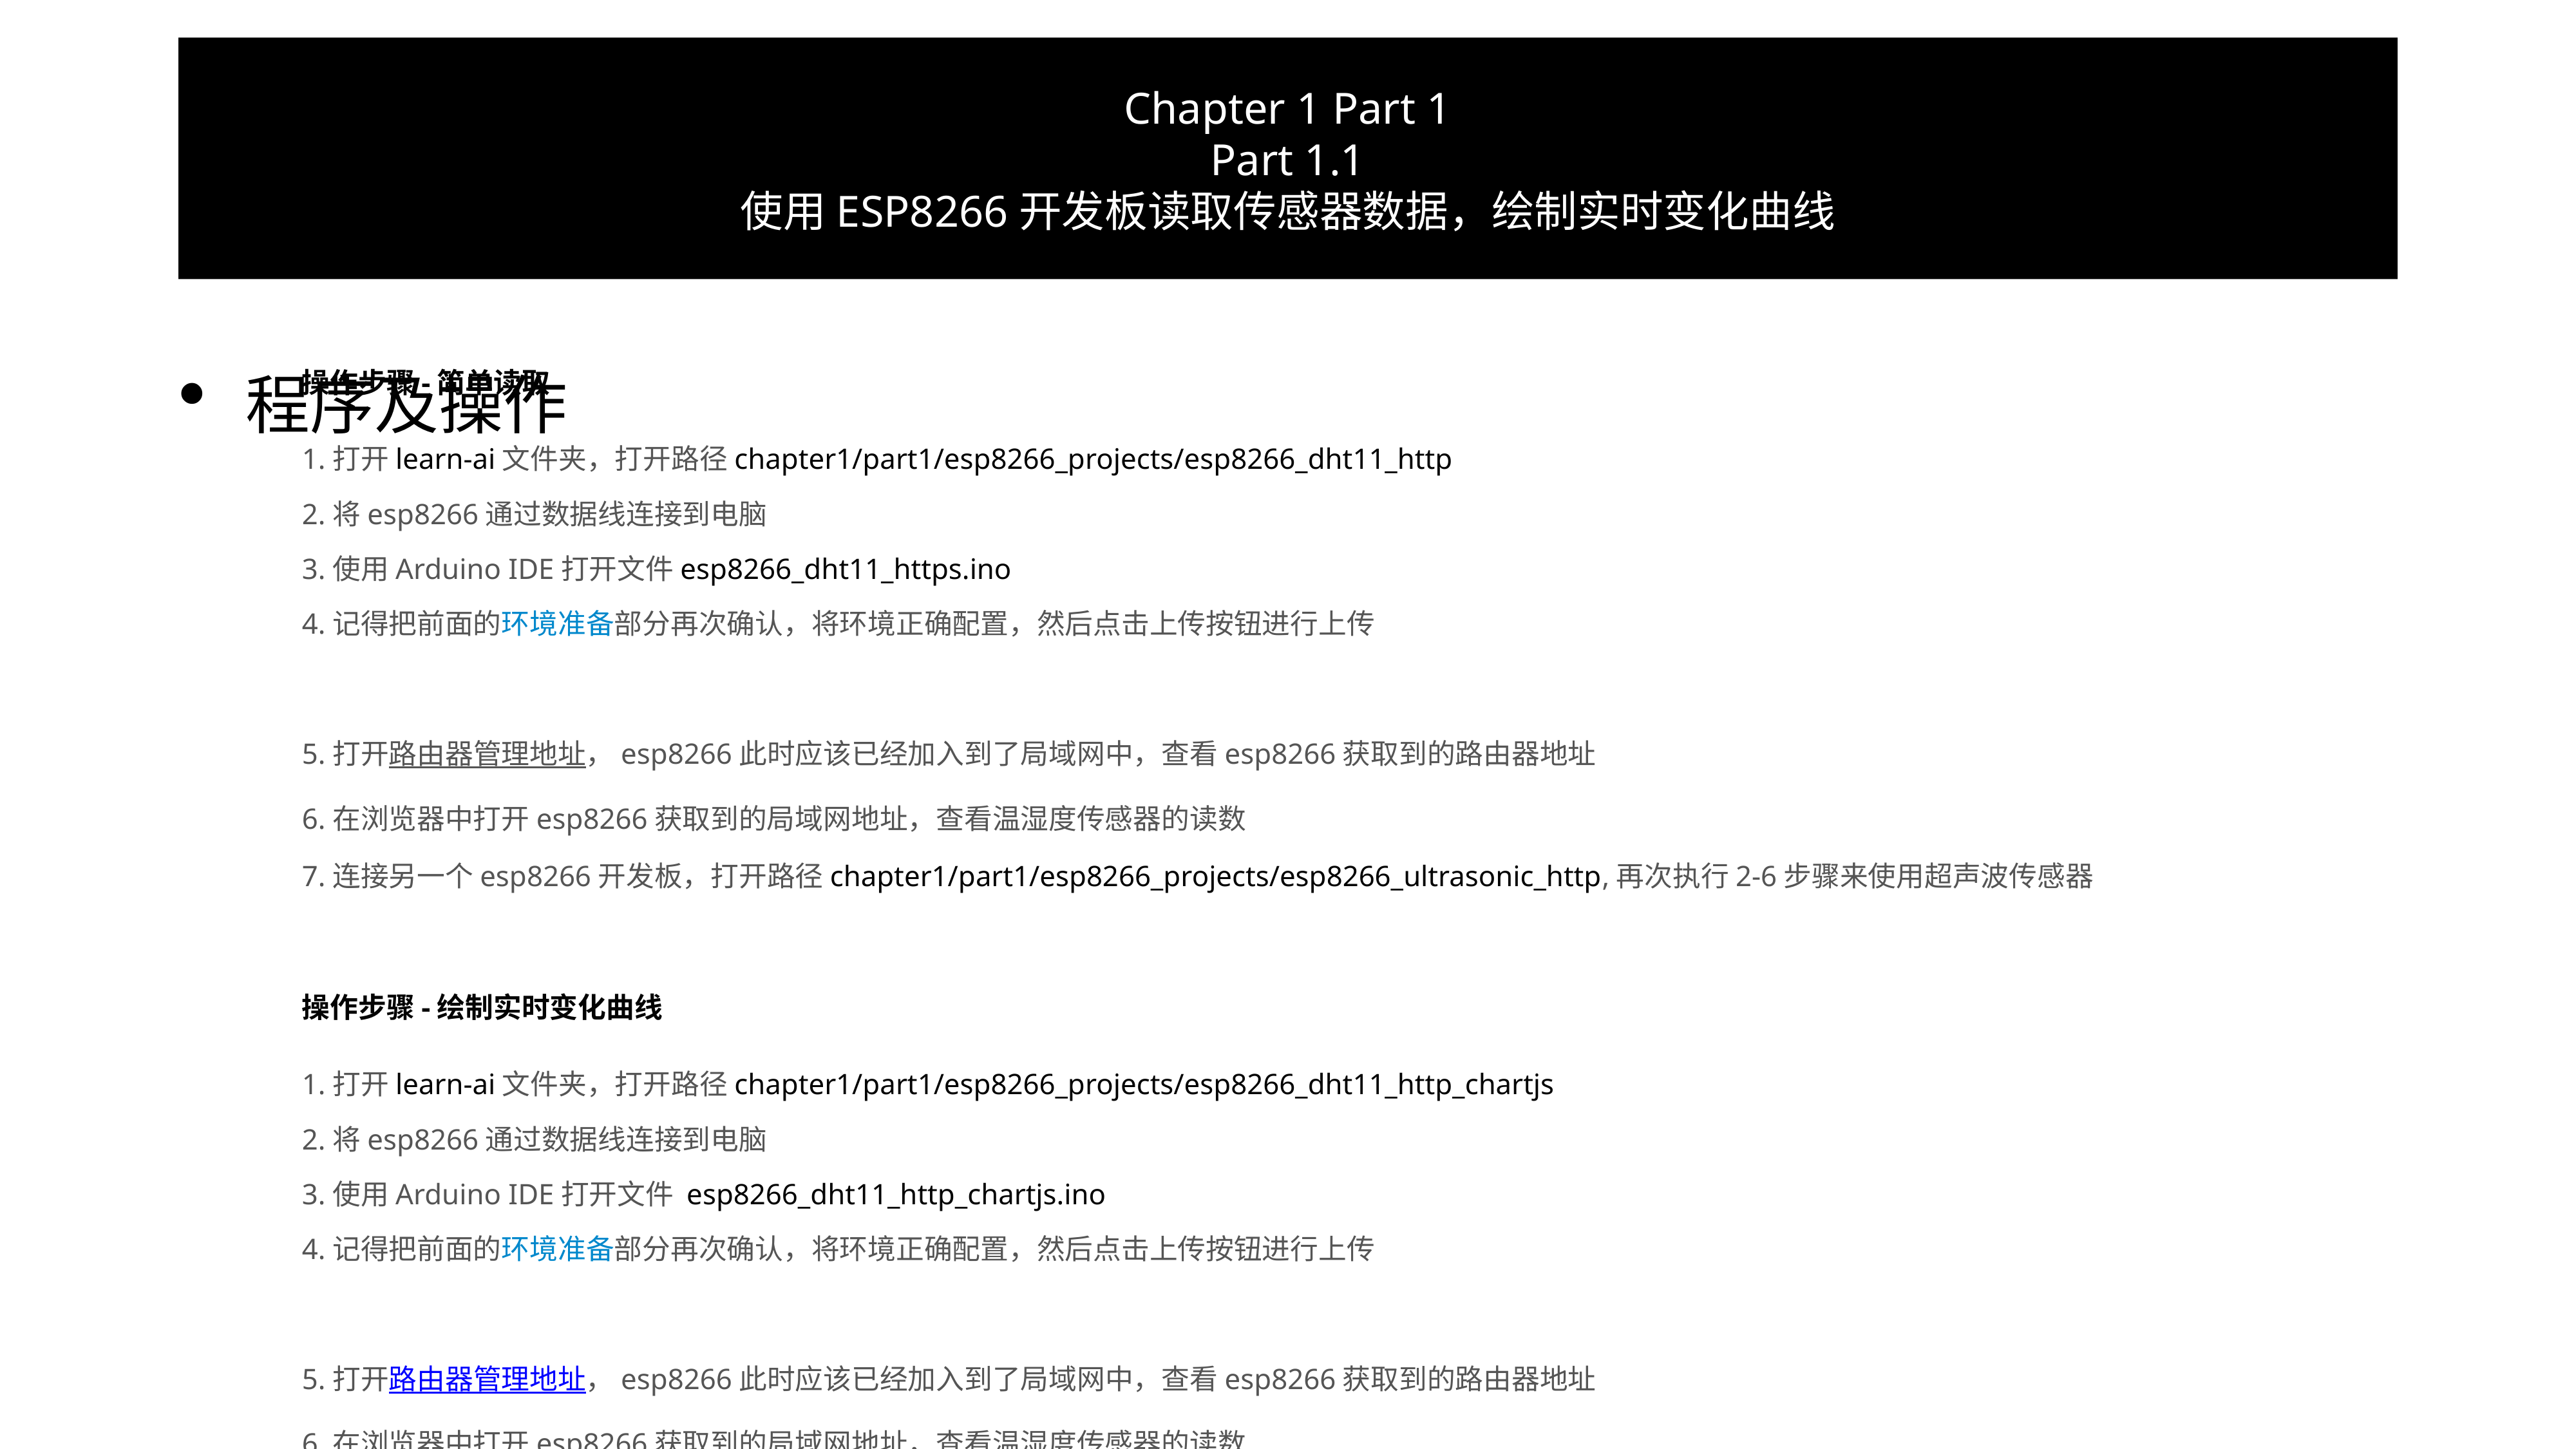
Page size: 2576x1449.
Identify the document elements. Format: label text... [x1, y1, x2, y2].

text_box 操作步骤-简单读取 1.打开learn-ai文件夹，打开路径chapter1/part1/esp8266_projects/esp8266_dht11_http 2.将esp8266通过数据线连接到电脑 3.使用Arduino IDE打开文件esp8266_dht11_https.ino 4.记得把前面的环境准备部分再次确认，将环境正确配置，然后点击上传按钮进行上传 5.打开路由器管理地址，esp8266此时应该已经加入到了局域网中，查看esp8266获取到的路由器地址 6.在浏览器中打开esp8266获取到的局域网地址，查看温湿度传感器的读数 7.连接另一个esp8266开发板，打开路径chapter1/part1/esp8266_projects/esp8266_ultrasonic_http,再次执行2-6步骤来使用超声波传感器 操作步骤-绘制实时变化曲线 1.打开learn-ai文件夹，打开路径chapter1/part1/esp8266_projects/esp8266_dht11_http_chartjs 2.将esp8266通过数据线连接到电脑 3.使用Arduino IDE打开文件 esp8266_dht11_http_chartjs.ino 4.记得把前面的环境准备部分再次确认，将环境正确配置，然后点击上传按钮进行上传 5.打开路由器管理地址，esp8266此时应该已经加入到了局域网中，查看esp8266获取到的路由器地址 6.在浏览器中打开esp8266获取到的局域网地址，查看温湿度传感器的读数 [296, 341, 2099, 1449]
list 程序及操作 [173, 332, 831, 473]
title Chapter 1 Part 1 Part 1.1 使用ESP8266开发板读取传感器数据，绘制实时变化曲线 [178, 37, 2398, 279]
